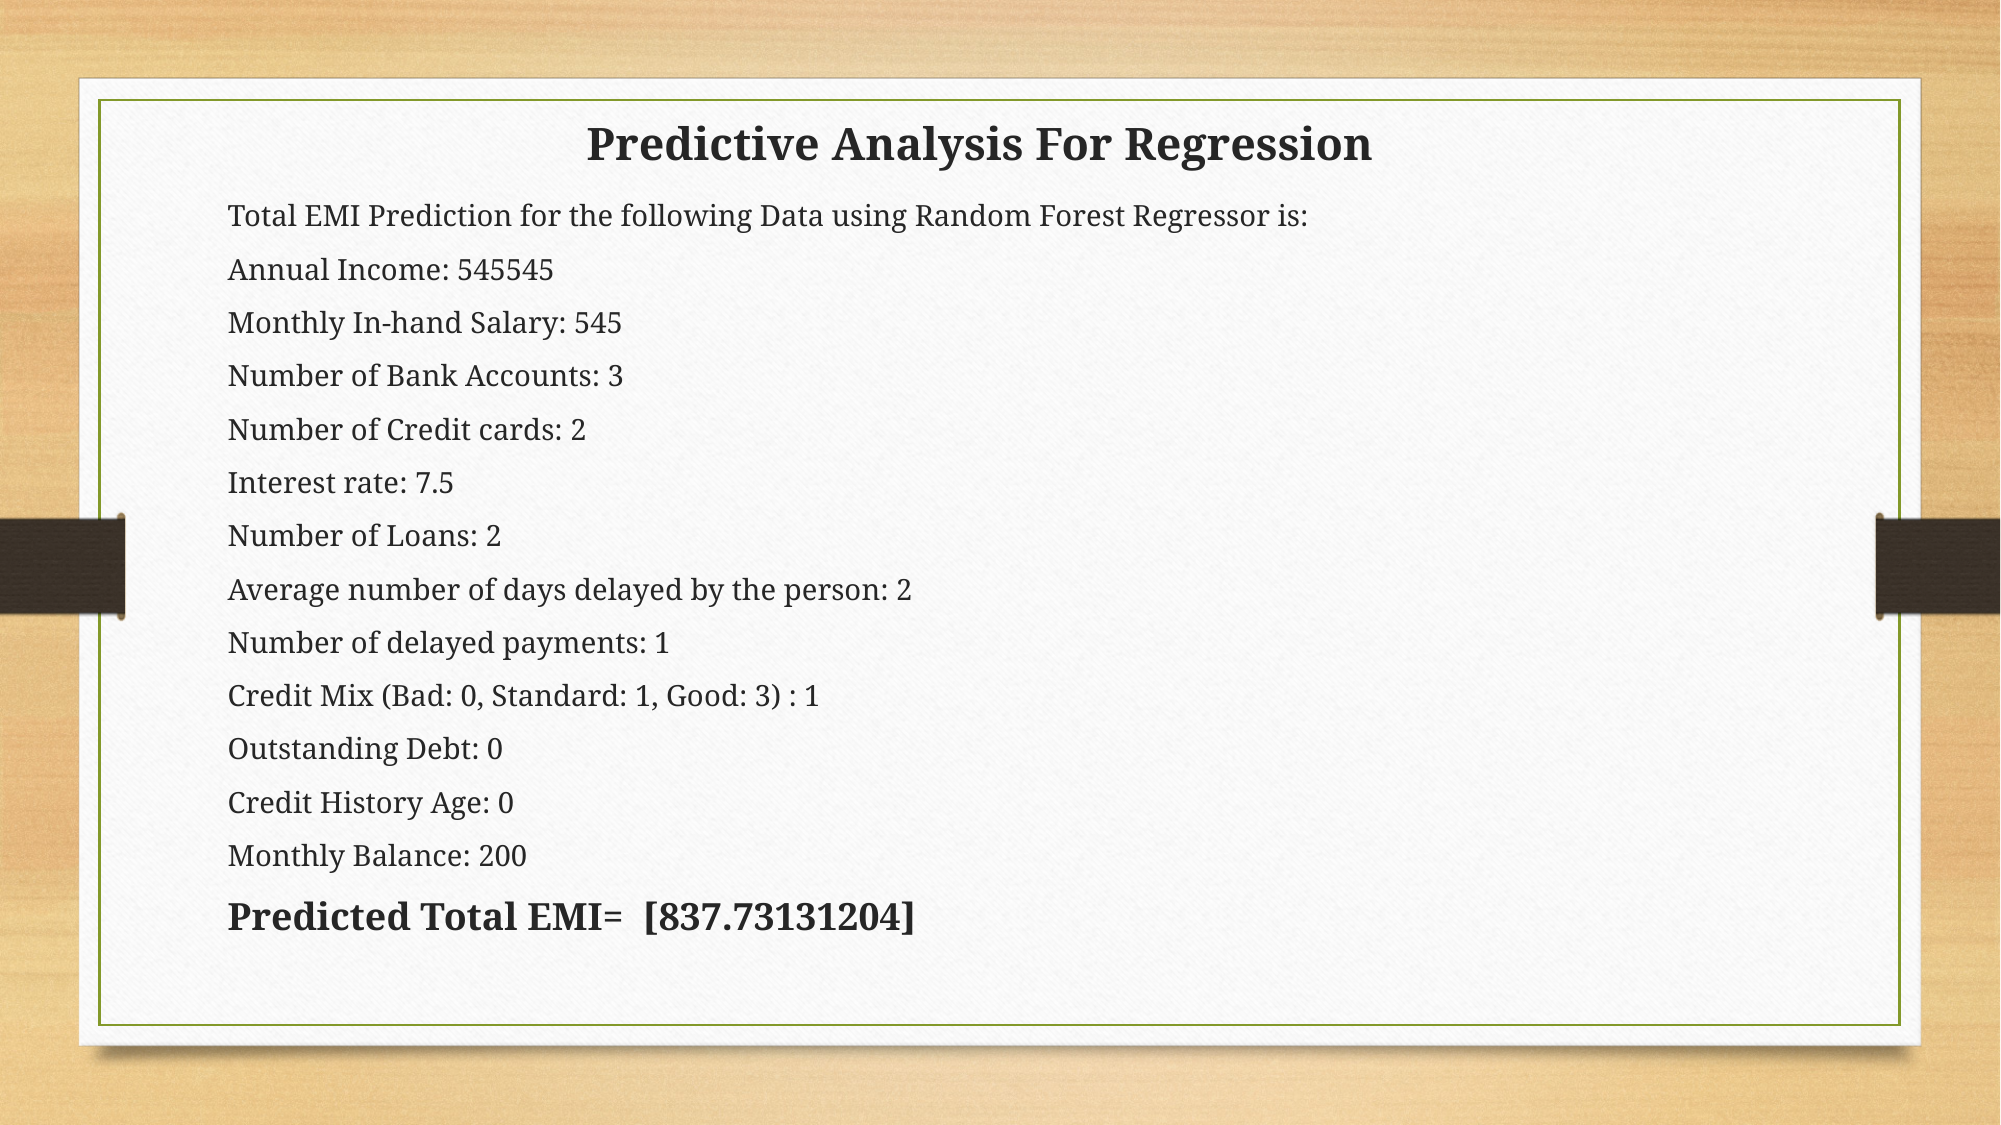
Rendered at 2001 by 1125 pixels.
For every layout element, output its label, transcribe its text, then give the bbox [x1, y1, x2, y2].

text_box Total EMI Prediction for the following Data using Random Forest Regressor is: Annual Income: 545545 Monthly In-hand Salary: 545 Number of Bank Accounts: 3 Number of Credit cards: 2 Interest rate: 7.5 Number of Loans: 2 Average number of days delayed by the person: 2 Number of delayed payments: 1 Credit Mix (Bad: 0, Standard: 1, Good: 3) : 1 Outstanding Debt: 0 Credit History Age: 0 Monthly Balance: 200 Predicted Total EMI= [837.73131204] [213, 190, 1820, 963]
picture [0, 0, 2001, 1125]
text_box Predictive Analysis For Regression [198, 107, 1774, 178]
